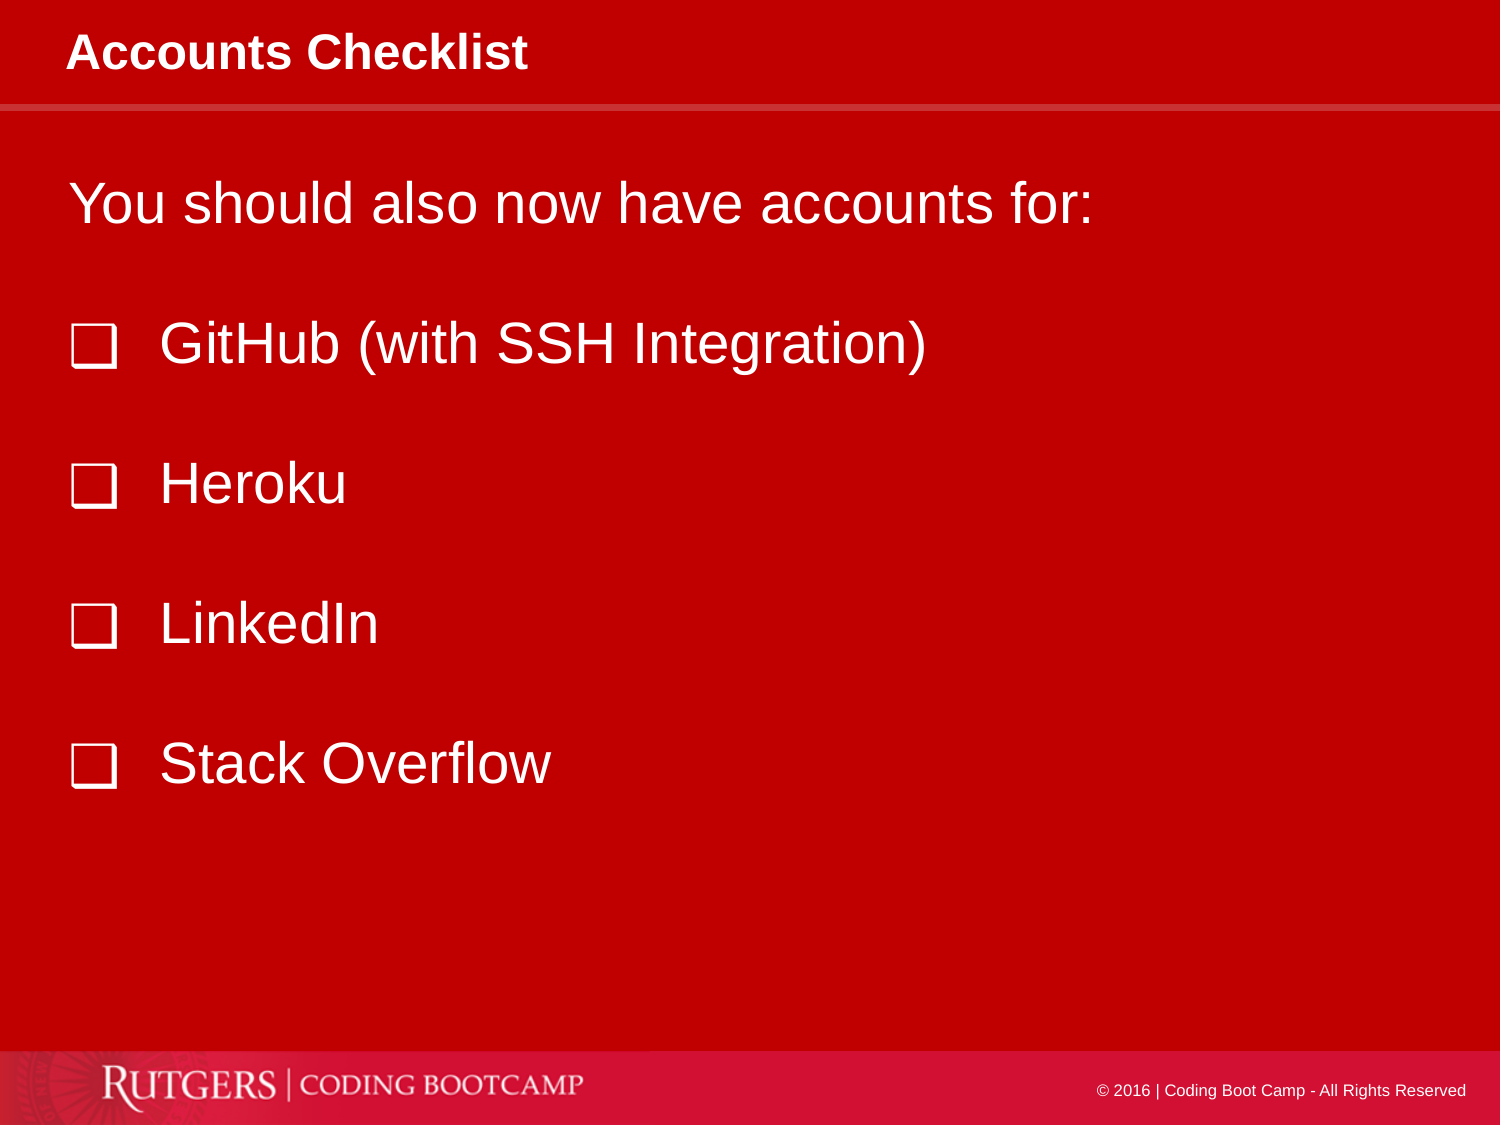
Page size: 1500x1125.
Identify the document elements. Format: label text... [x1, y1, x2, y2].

picture [0, 1051, 650, 1125]
text_box You should also now have accounts for: GitHub (with SSH Integration) Heroku LinkedIn Stack Overflow [16, 149, 1484, 707]
title Accounts Checklist [50, 0, 948, 108]
